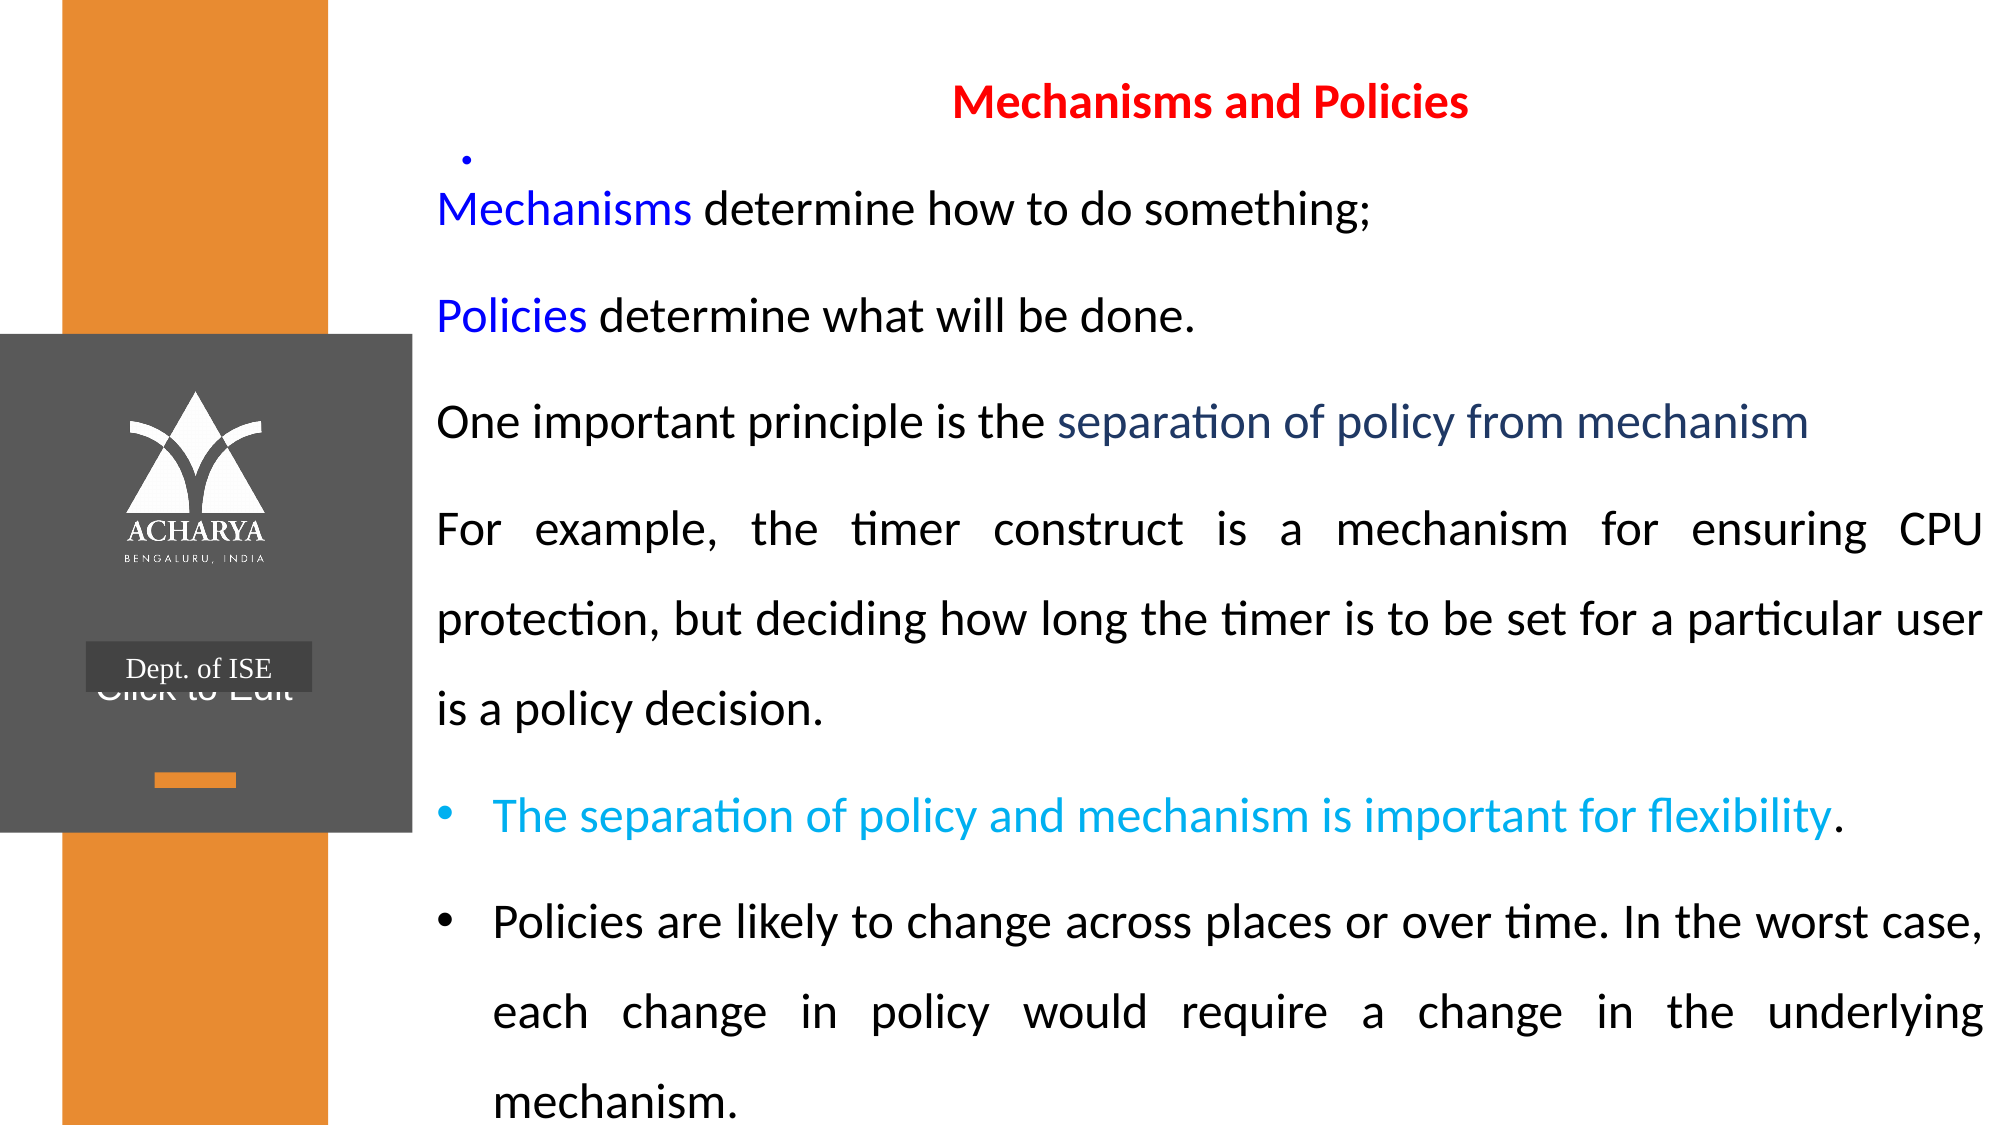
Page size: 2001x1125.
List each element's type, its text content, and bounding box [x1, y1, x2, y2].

text_box Mechanisms and Policies Mechanisms determine how to do something; Policies determine what will be done. One important principle is the separation of policy from mechanism For example, the timer construct is a mechanism for ensuring CPU protection, but deciding how long the timer is to be set for a particular user is a policy decision. The separation of policy and mechanism is important for flexibility. Policies are likely to change across places or over time. In the worst case, each change in policy would require a change in the underlying mechanism. [421, 31, 2000, 1125]
picture [125, 391, 265, 564]
text_box Dept. of ISE [85, 641, 313, 692]
